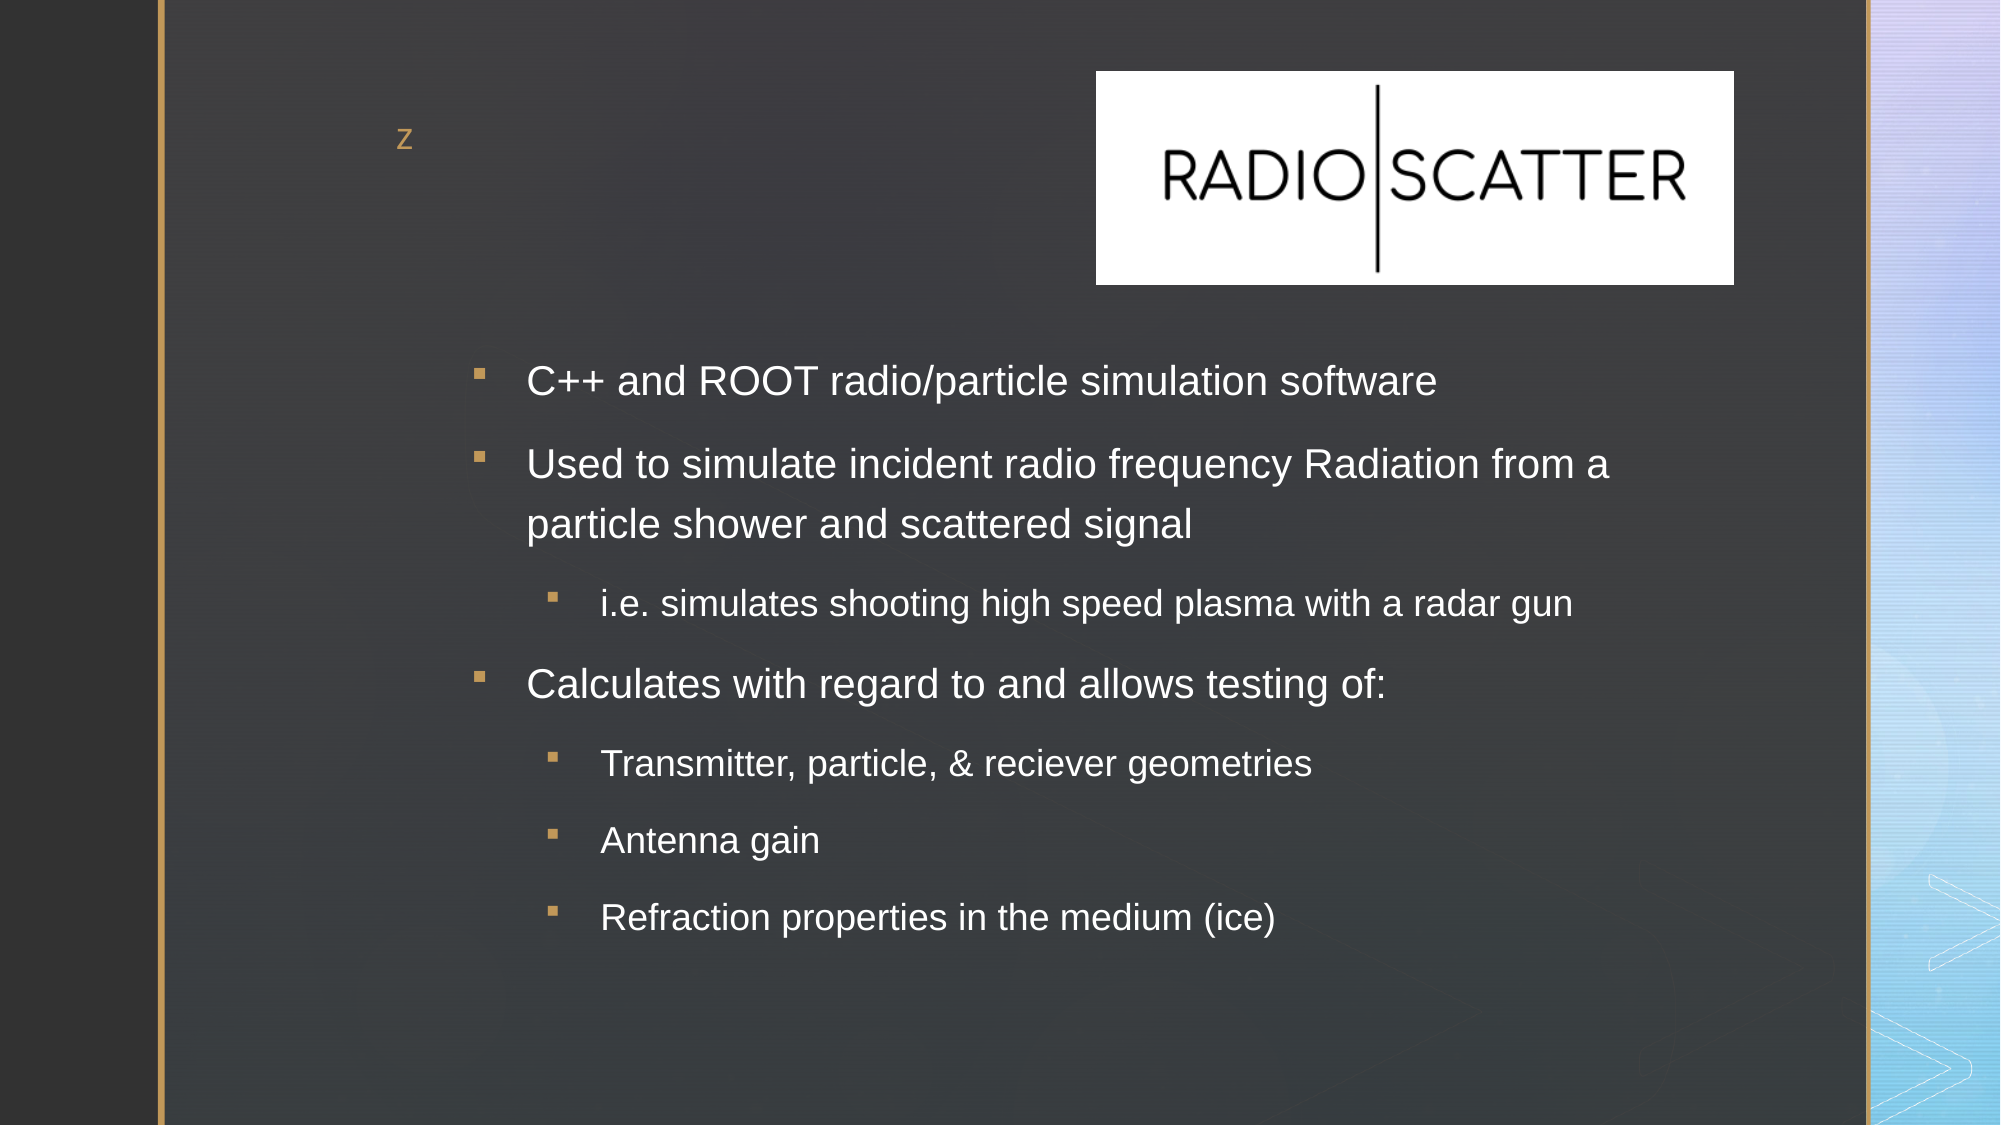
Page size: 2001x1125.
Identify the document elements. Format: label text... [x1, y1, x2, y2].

title Radio Scatter [428, 132, 1734, 310]
list C++ and ROOT radio/particle simulation software Used to simulate incident radio frequency Radiation from a particle shower and scattered signal i.e. simulates shooting high speed plasma with a radar gun Calculates with regard to and allows testing of: Transmitter, particle, & reciever geometries Antenna gain Refraction properties in the medium (ice) [454, 336, 1734, 993]
picture [1871, 0, 2001, 1125]
picture [1095, 70, 1735, 285]
